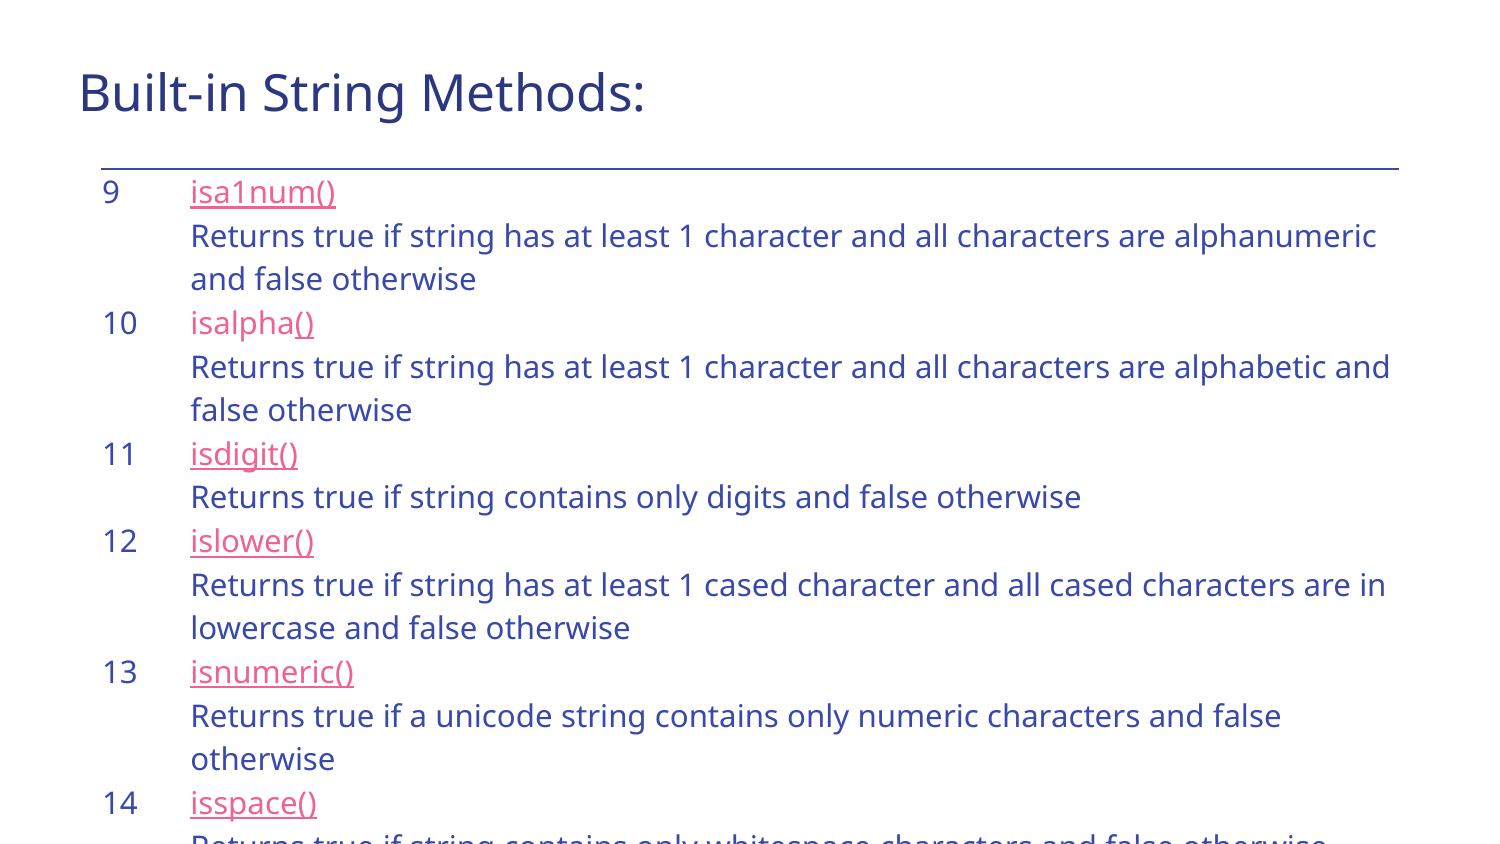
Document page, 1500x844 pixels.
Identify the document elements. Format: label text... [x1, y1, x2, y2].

table_cell isnumeric() [189, 649, 1399, 693]
table_cell Returns true if string has at least 1 cased character and all cased characters are in lowercase and false otherwise [189, 562, 1399, 649]
table_cell 13 [101, 649, 189, 780]
table_header 9 [101, 170, 189, 300]
table_header isa1num() [189, 170, 1399, 213]
table_cell 12 [101, 518, 189, 649]
table_cell isspace() [189, 780, 1399, 823]
table_cell 14 [101, 780, 189, 844]
table_cell Returns true if string contains only whitespace characters and false otherwise [189, 823, 1399, 844]
table_cell islower() [189, 518, 1399, 562]
table_cell Returns true if a unicode string contains only numeric characters and false otherwise [189, 693, 1399, 780]
title Built-in String Methods: [63, 41, 1462, 142]
table_cell isalpha() [189, 300, 1399, 344]
table_cell 11 [101, 430, 189, 518]
table_cell isdigit() [189, 430, 1399, 474]
table_cell Returns true if string has at least 1 character and all characters are alphabetic and false otherwise [189, 344, 1399, 430]
table_cell Returns true if string contains only digits and false otherwise [189, 474, 1399, 518]
table_cell 10 [101, 300, 189, 430]
table_cell Returns true if string has at least 1 character and all characters are alphanumeric and false otherwise [189, 213, 1399, 300]
